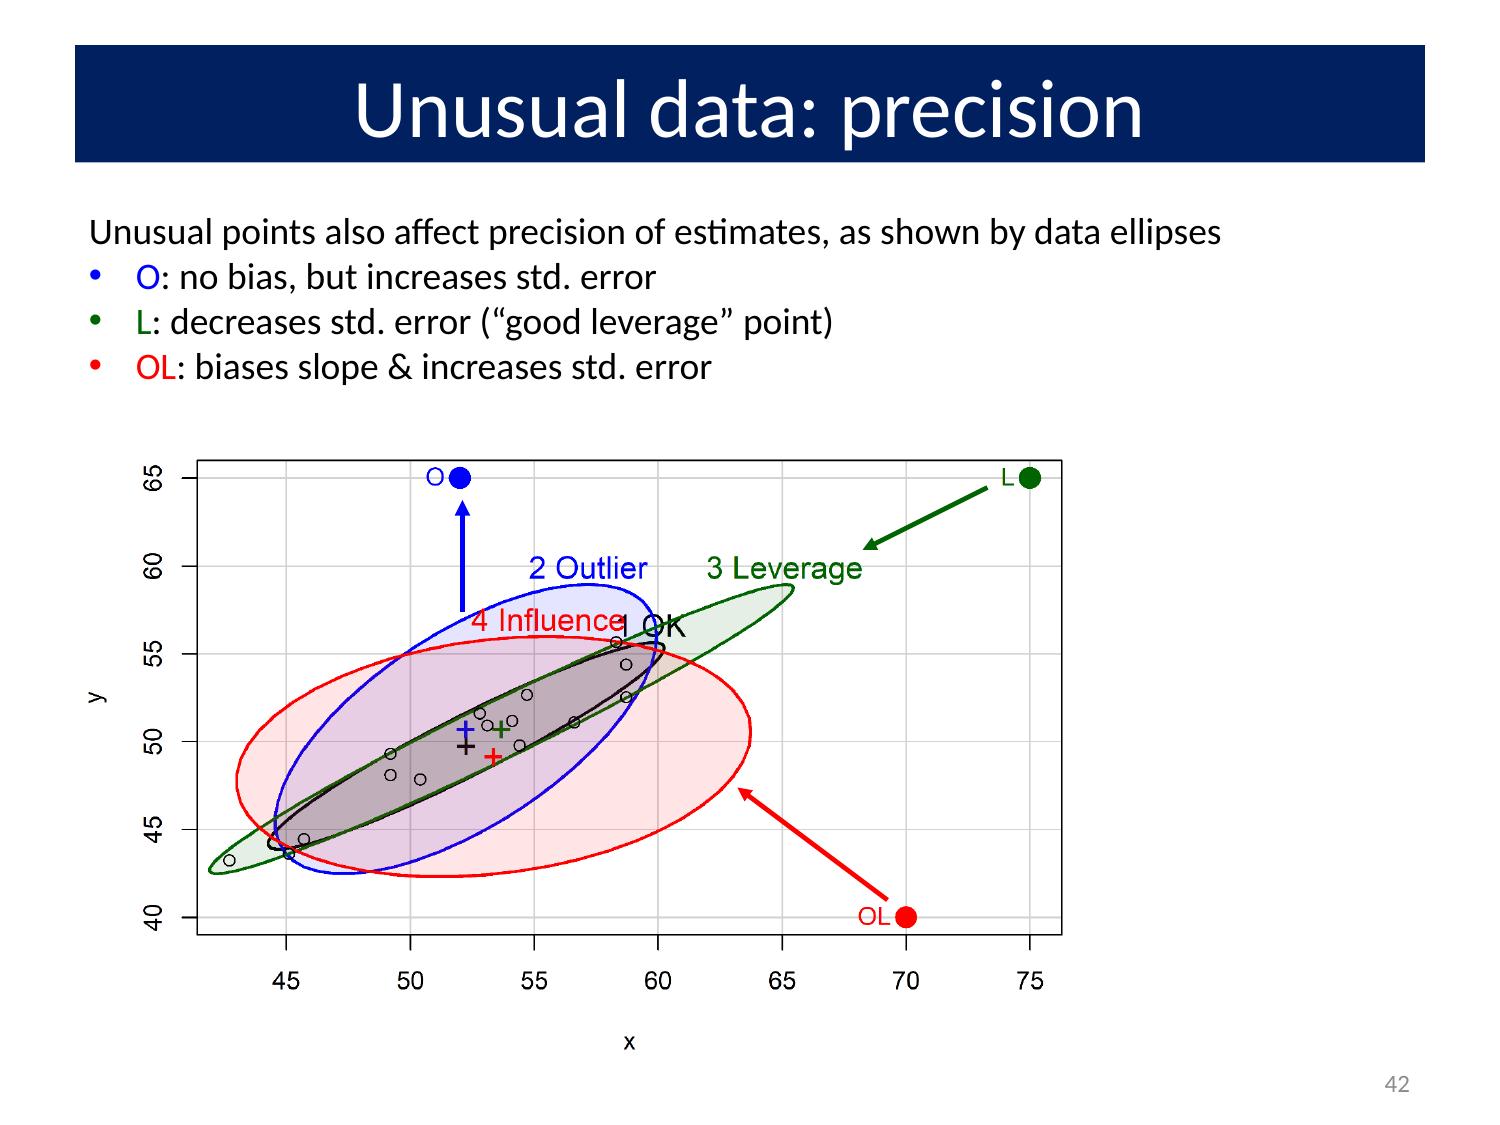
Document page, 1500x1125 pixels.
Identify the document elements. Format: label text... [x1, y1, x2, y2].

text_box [862, 487, 988, 551]
slide_number 42 [1074, 1062, 1425, 1103]
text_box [737, 787, 888, 901]
title Unusual data: precision [75, 45, 1425, 163]
picture [73, 337, 1125, 1088]
text_box Unusual points also affect precision of estimates, as shown by data ellipses O: no bias, but increases std. error L: decreases std. error (“good leverage” point) OL: biases slope & increases std. error [74, 199, 1425, 440]
